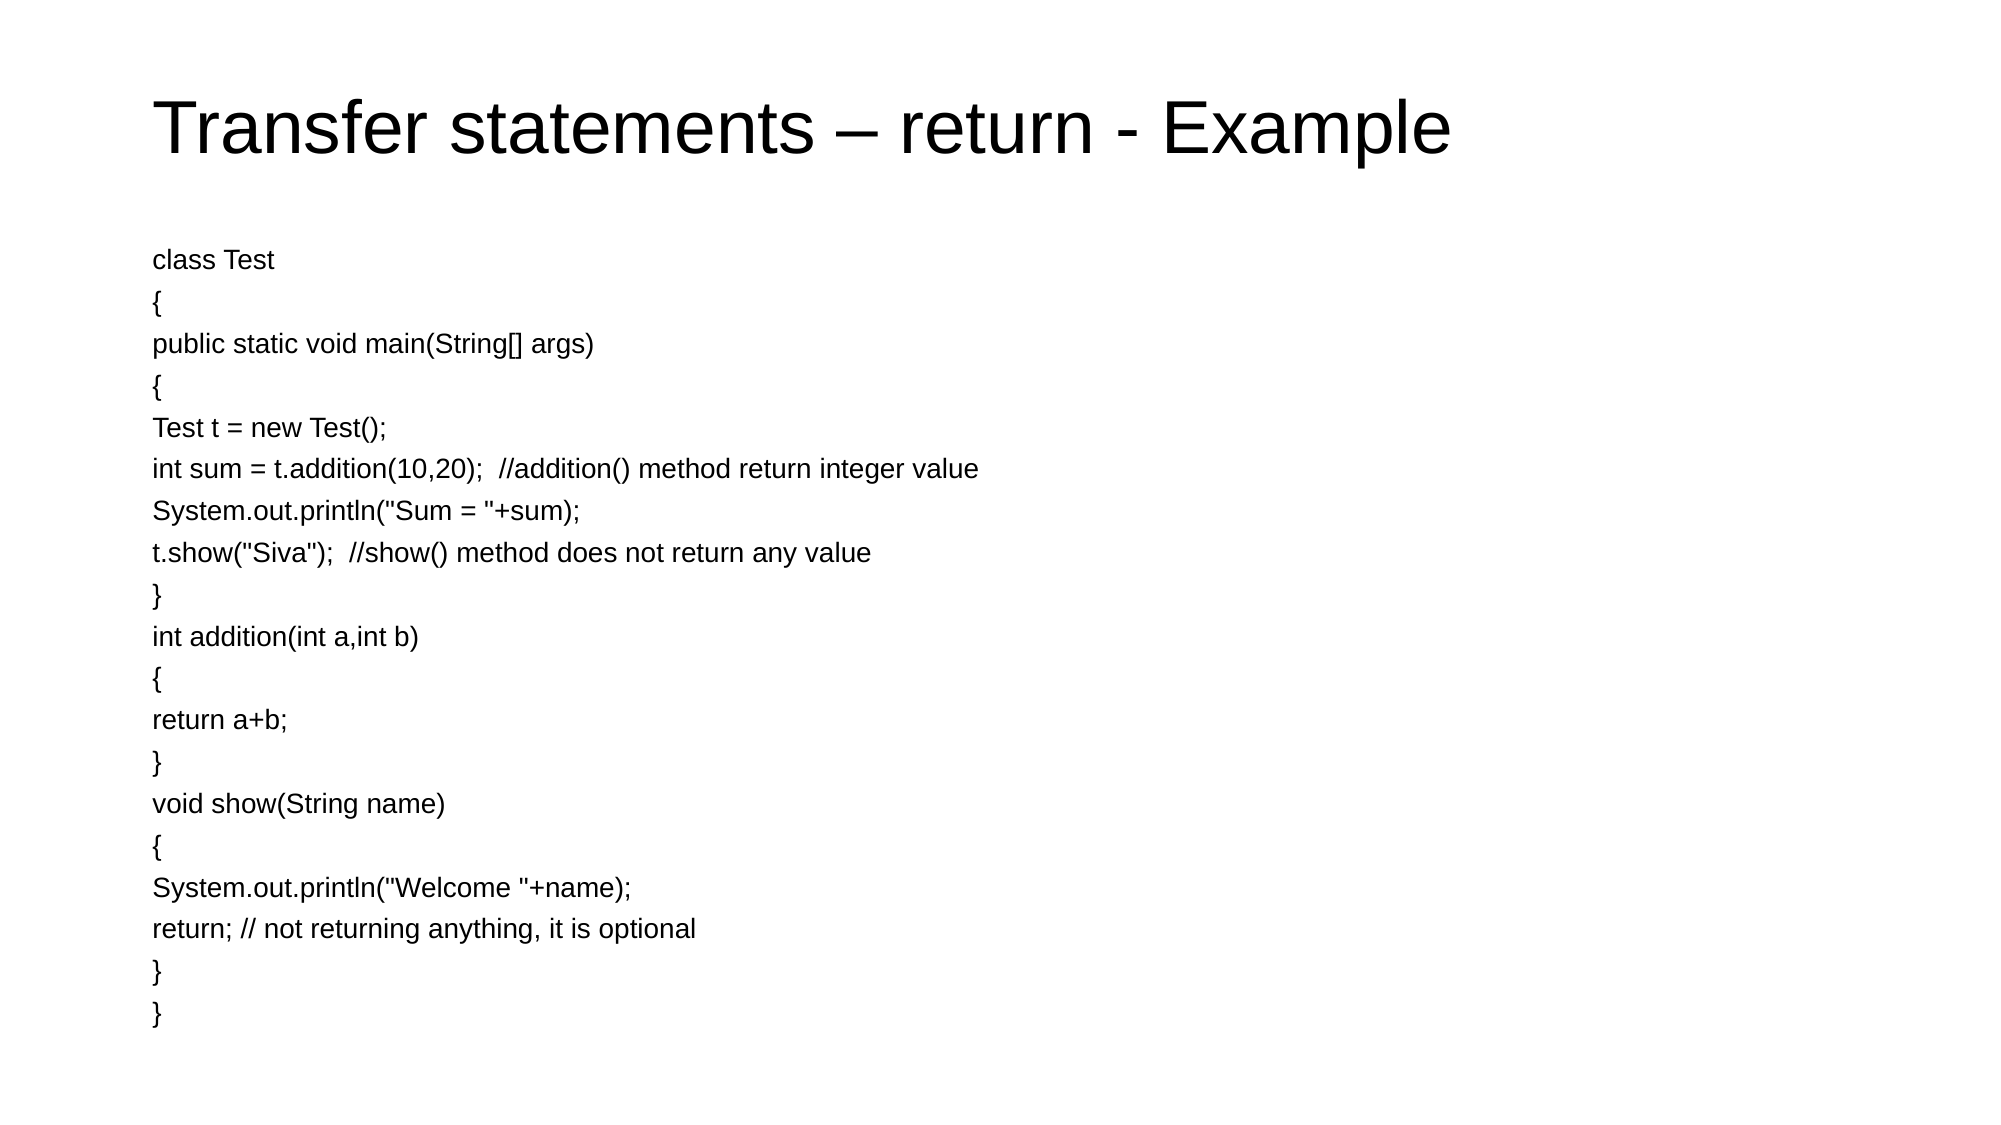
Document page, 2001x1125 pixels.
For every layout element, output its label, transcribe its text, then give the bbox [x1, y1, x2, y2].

title Transfer statements – return - Example [137, 20, 1863, 238]
list class Test { public static void main(String[] args) { Test t = new Test(); int sum = t.addition(10,20); //addition() method return integer value System.out.println("Sum = "+sum); t.show("Siva"); //show() method does not return any value } int addition(int a,int b) { return a+b; } void show(String name) { System.out.println("Welcome "+name); return; // not returning anything, it is optional } } [137, 238, 1863, 1050]
